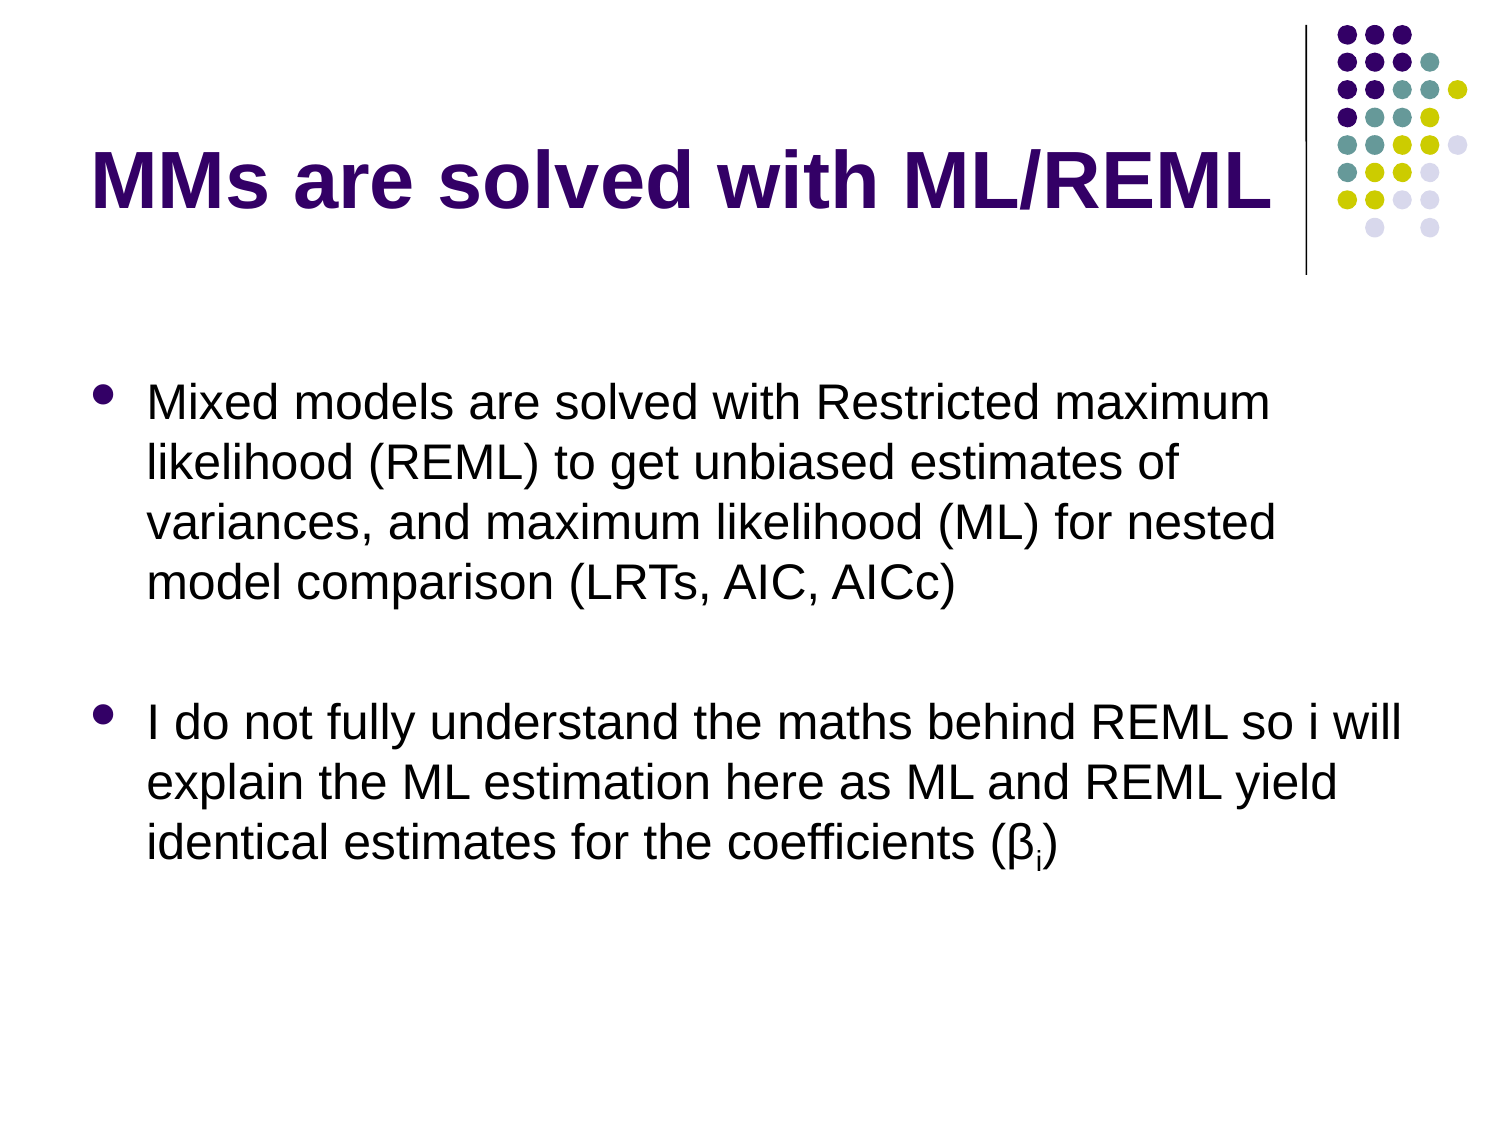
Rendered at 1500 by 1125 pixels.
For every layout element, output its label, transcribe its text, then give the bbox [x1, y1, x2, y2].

list Mixed models are solved with Restricted maximum likelihood (REML) to get unbiased estimates of variances, and maximum likelihood (ML) for nested model comparison (LRTs, AIC, AICc) I do not fully understand the maths behind REML so i will explain the ML estimation here as ML and REML yield identical estimates for the coefficients (βi) [75, 361, 1425, 1071]
title MMs are solved with ML/REML [75, 20, 1313, 233]
